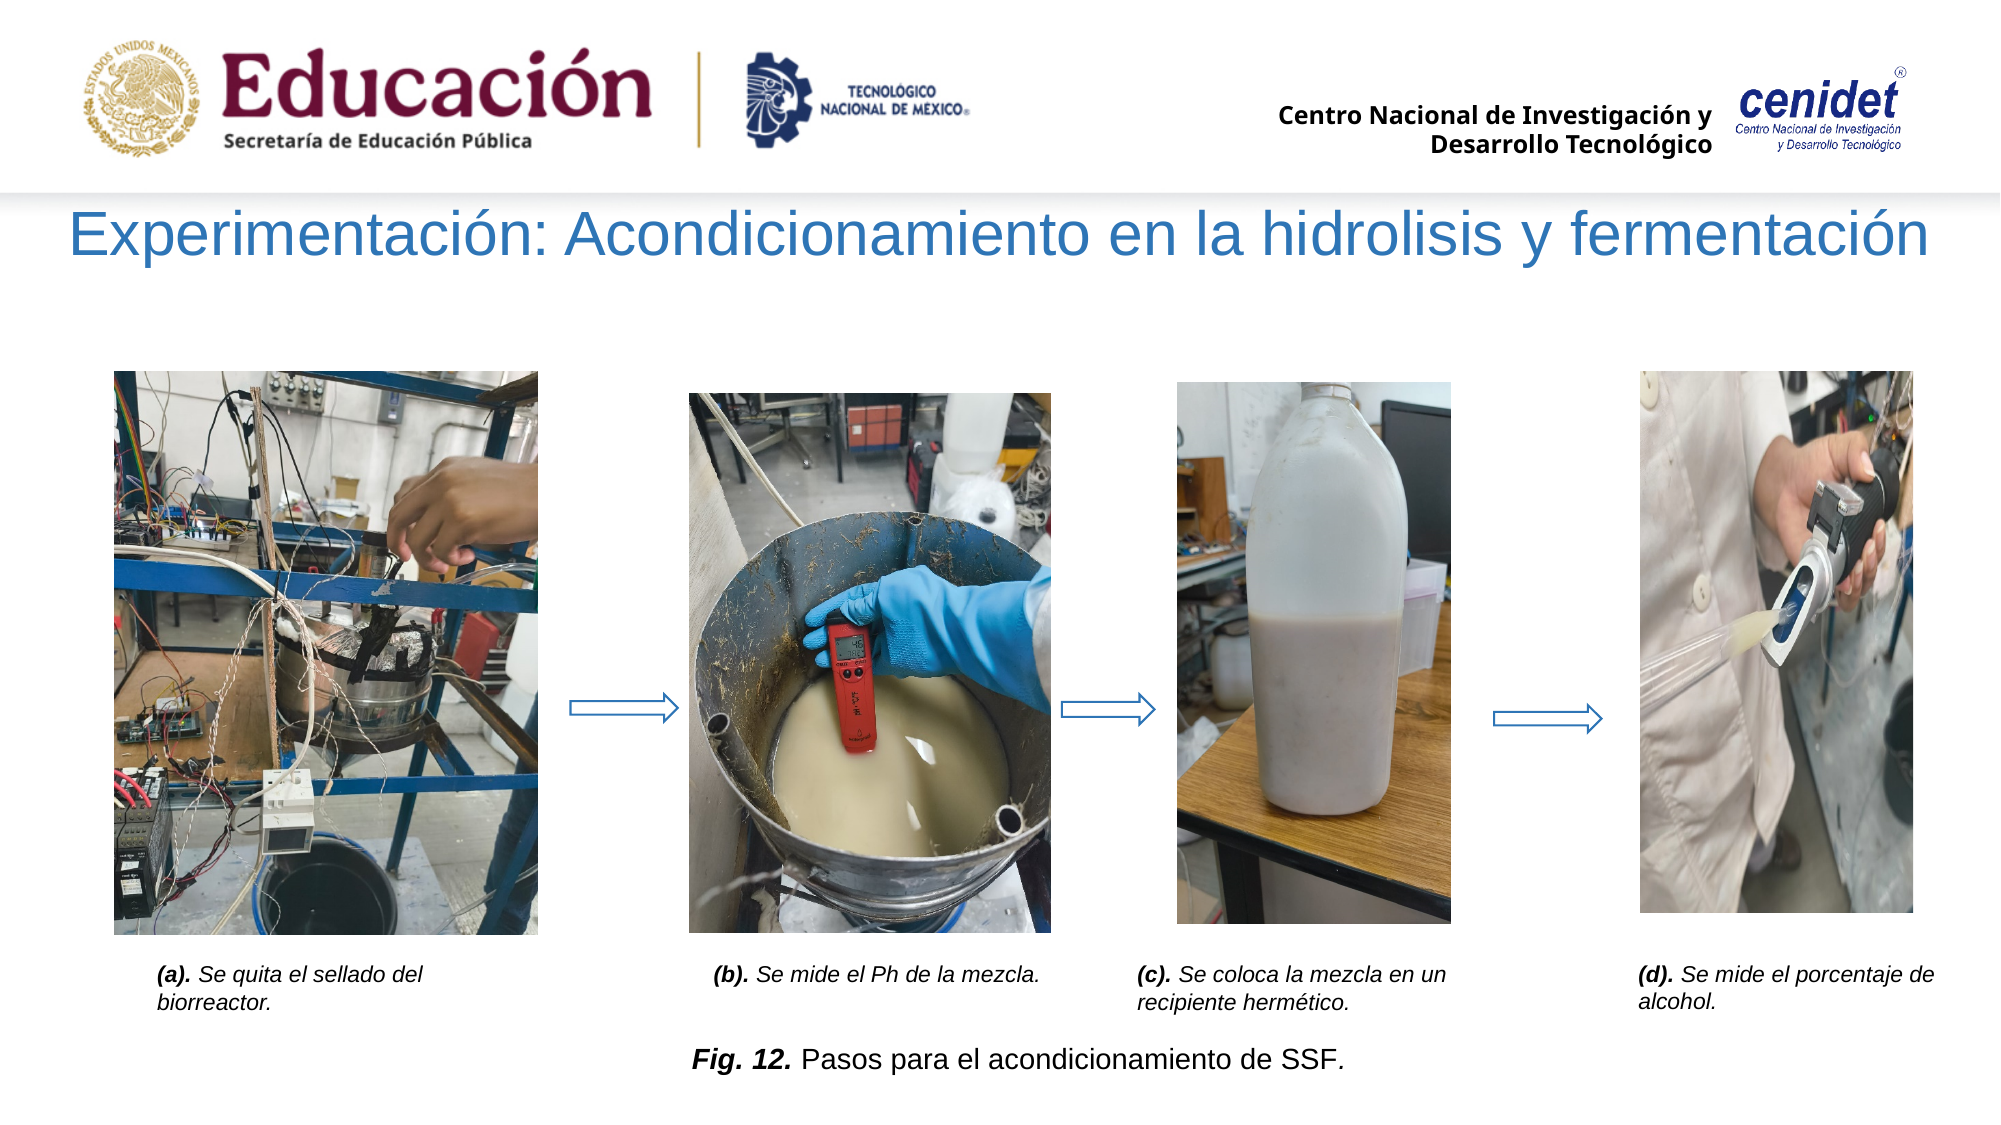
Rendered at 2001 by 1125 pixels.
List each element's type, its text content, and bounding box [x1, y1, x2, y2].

text_box (c). Se coloca la mezcla en un recipiente hermético. [1122, 952, 1490, 1022]
text_box [1060, 691, 1156, 727]
text_box Centro Nacional de Investigación y Desarrollo Tecnológico [1177, 91, 1727, 163]
text_box [569, 691, 680, 725]
text_box [1493, 702, 1603, 735]
text_box (d). Se mide el porcentaje de alcohol. [1623, 951, 1961, 1022]
text_box (a). Se quita el sellado del biorreactor. [142, 952, 510, 1022]
picture [0, 0, 2001, 1125]
text_box (b). Se mide el Ph de la mezcla. [698, 952, 1067, 995]
text_box Fig. 12. Pasos para el acondicionamiento de SSF. [677, 1033, 1425, 1083]
text_box Experimentación: Acondicionamiento en la hidrolisis y fermentación [53, 163, 1986, 308]
